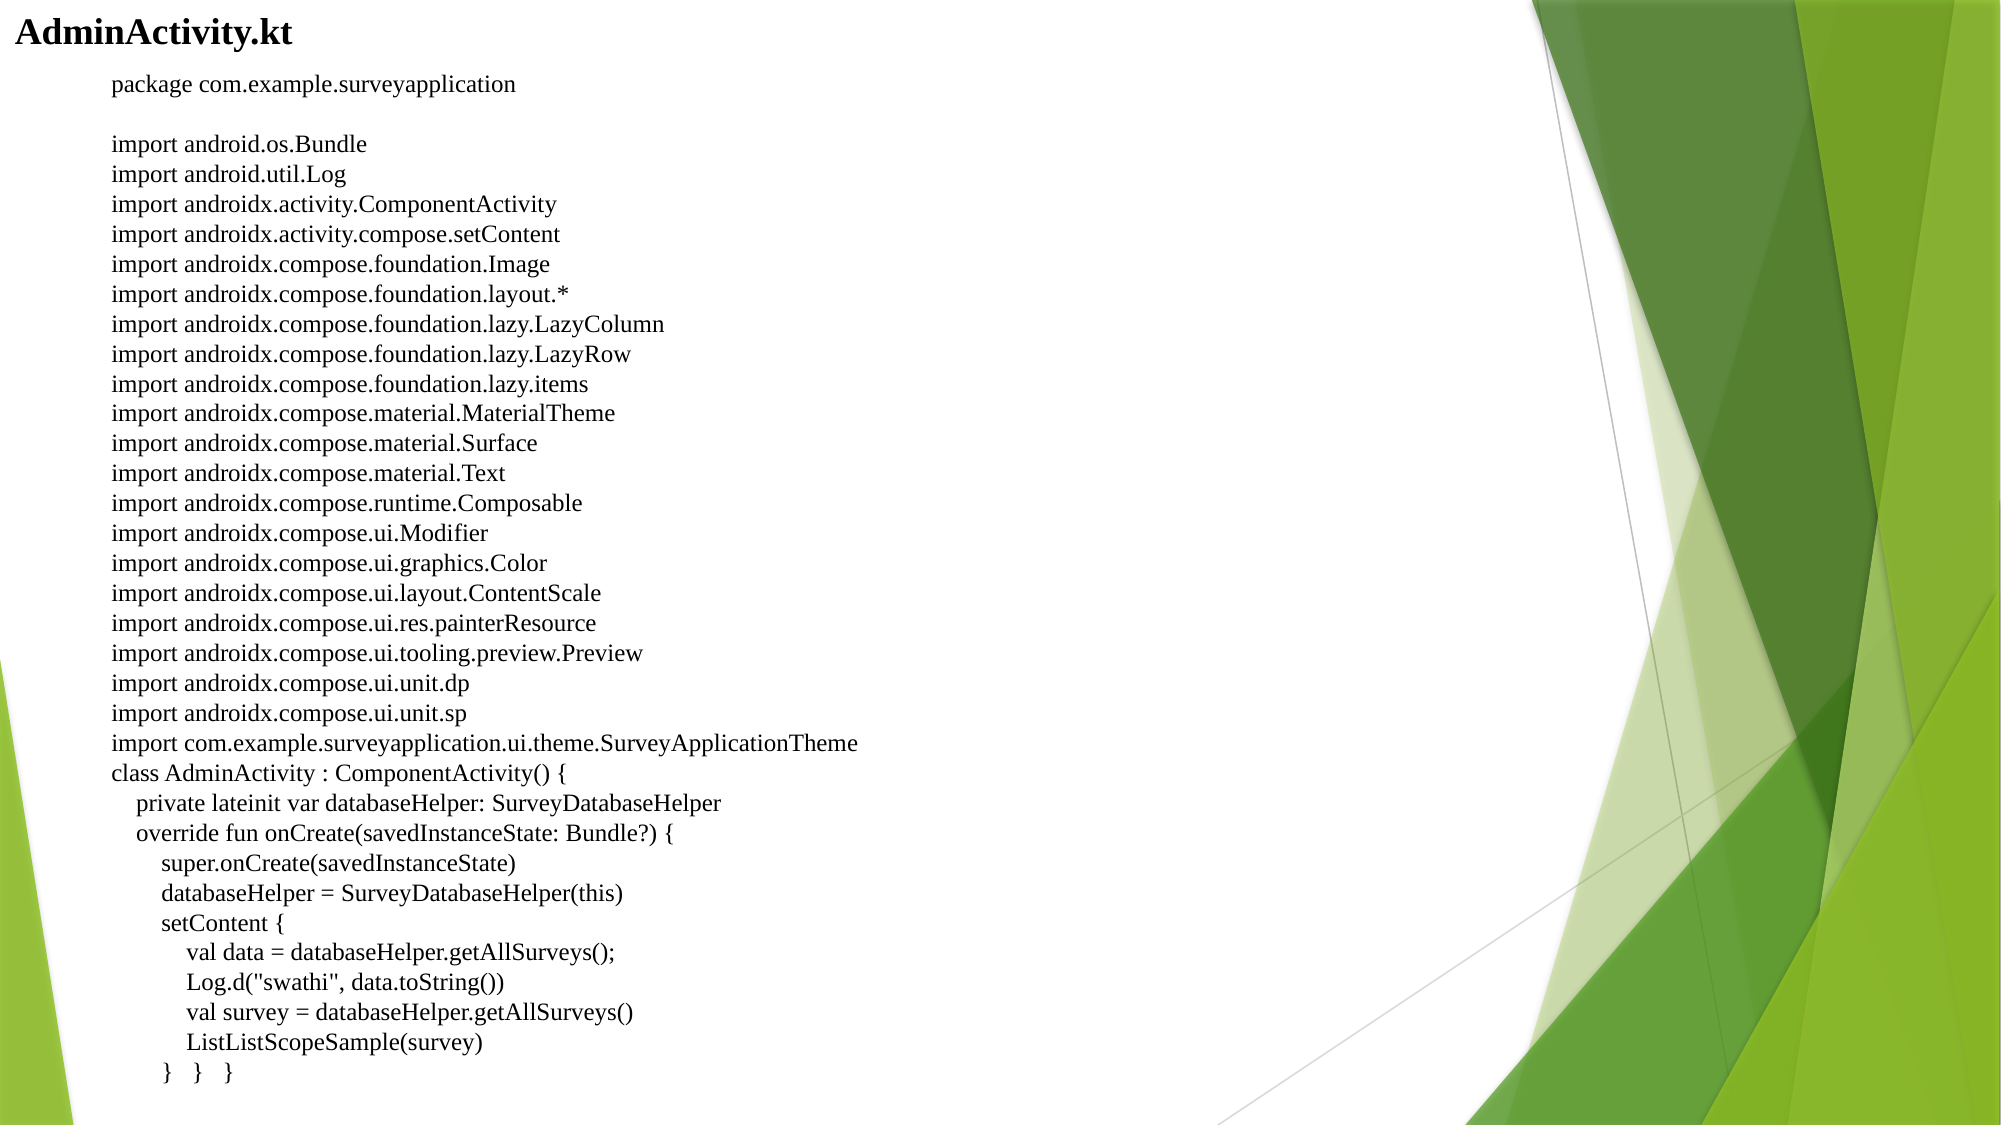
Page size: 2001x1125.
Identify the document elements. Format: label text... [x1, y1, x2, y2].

text_box package com.example.surveyapplication import android.os.Bundle import android.util.Log import androidx.activity.ComponentActivity import androidx.activity.compose.setContent import androidx.compose.foundation.Image import androidx.compose.foundation.layout.* import androidx.compose.foundation.lazy.LazyColumn import androidx.compose.foundation.lazy.LazyRow import androidx.compose.foundation.lazy.items import androidx.compose.material.MaterialTheme import androidx.compose.material.Surface import androidx.compose.material.Text import androidx.compose.runtime.Composable import androidx.compose.ui.Modifier import androidx.compose.ui.graphics.Color import androidx.compose.ui.layout.ContentScale import androidx.compose.ui.res.painterResource import androidx.compose.ui.tooling.preview.Preview import androidx.compose.ui.unit.dp import androidx.compose.ui.unit.sp import com.example.surveyapplication.ui.theme.SurveyApplicationTheme class AdminActivity : ComponentActivity() { private lateinit var databaseHelper: SurveyDatabaseHelper override fun onCreate(savedInstanceState: Bundle?) { super.onCreate(savedInstanceState) databaseHelper = SurveyDatabaseHelper(this) setContent { val data = databaseHelper.getAllSurveys(); Log.d("swathi", data.toString()) val survey = databaseHelper.getAllSurveys() ListListScopeSample(survey) } } } [96, 30, 2000, 1093]
text_box AdminActivity.kt [0, 0, 520, 60]
